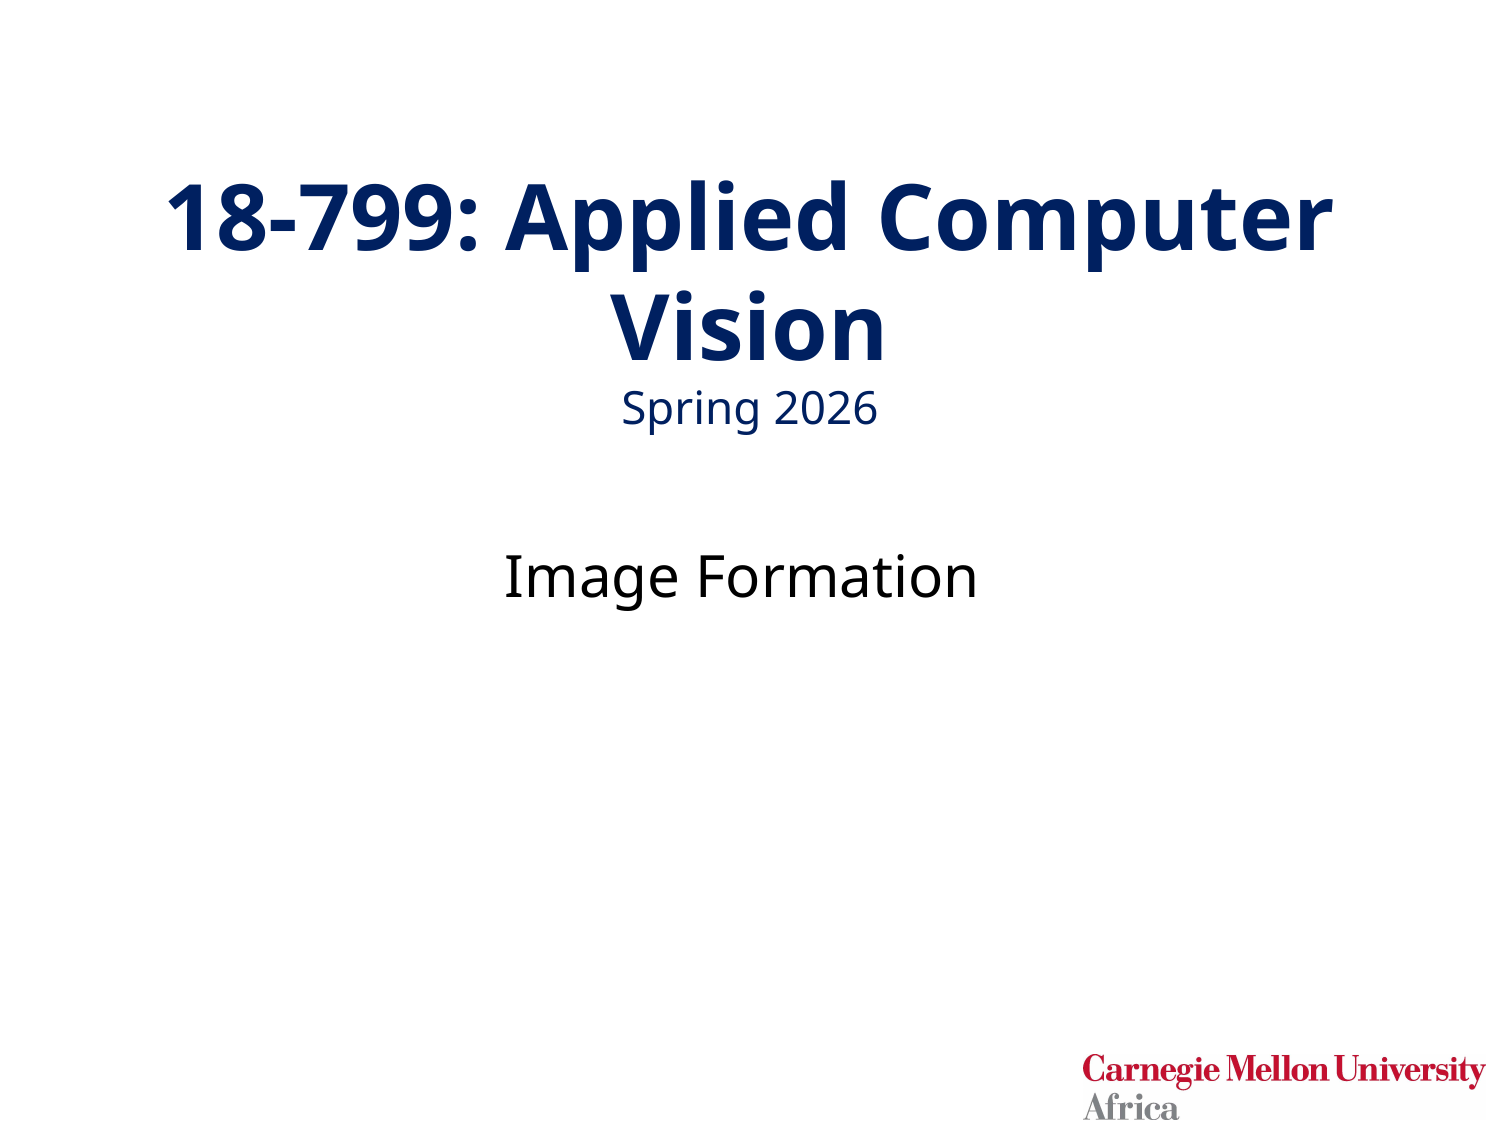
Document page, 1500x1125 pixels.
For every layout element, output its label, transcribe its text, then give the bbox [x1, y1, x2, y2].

text_box Image Formation [374, 532, 1125, 617]
picture [1083, 1054, 1486, 1120]
title 18-799: Applied Computer Vision Spring 2026 [0, 125, 1500, 467]
